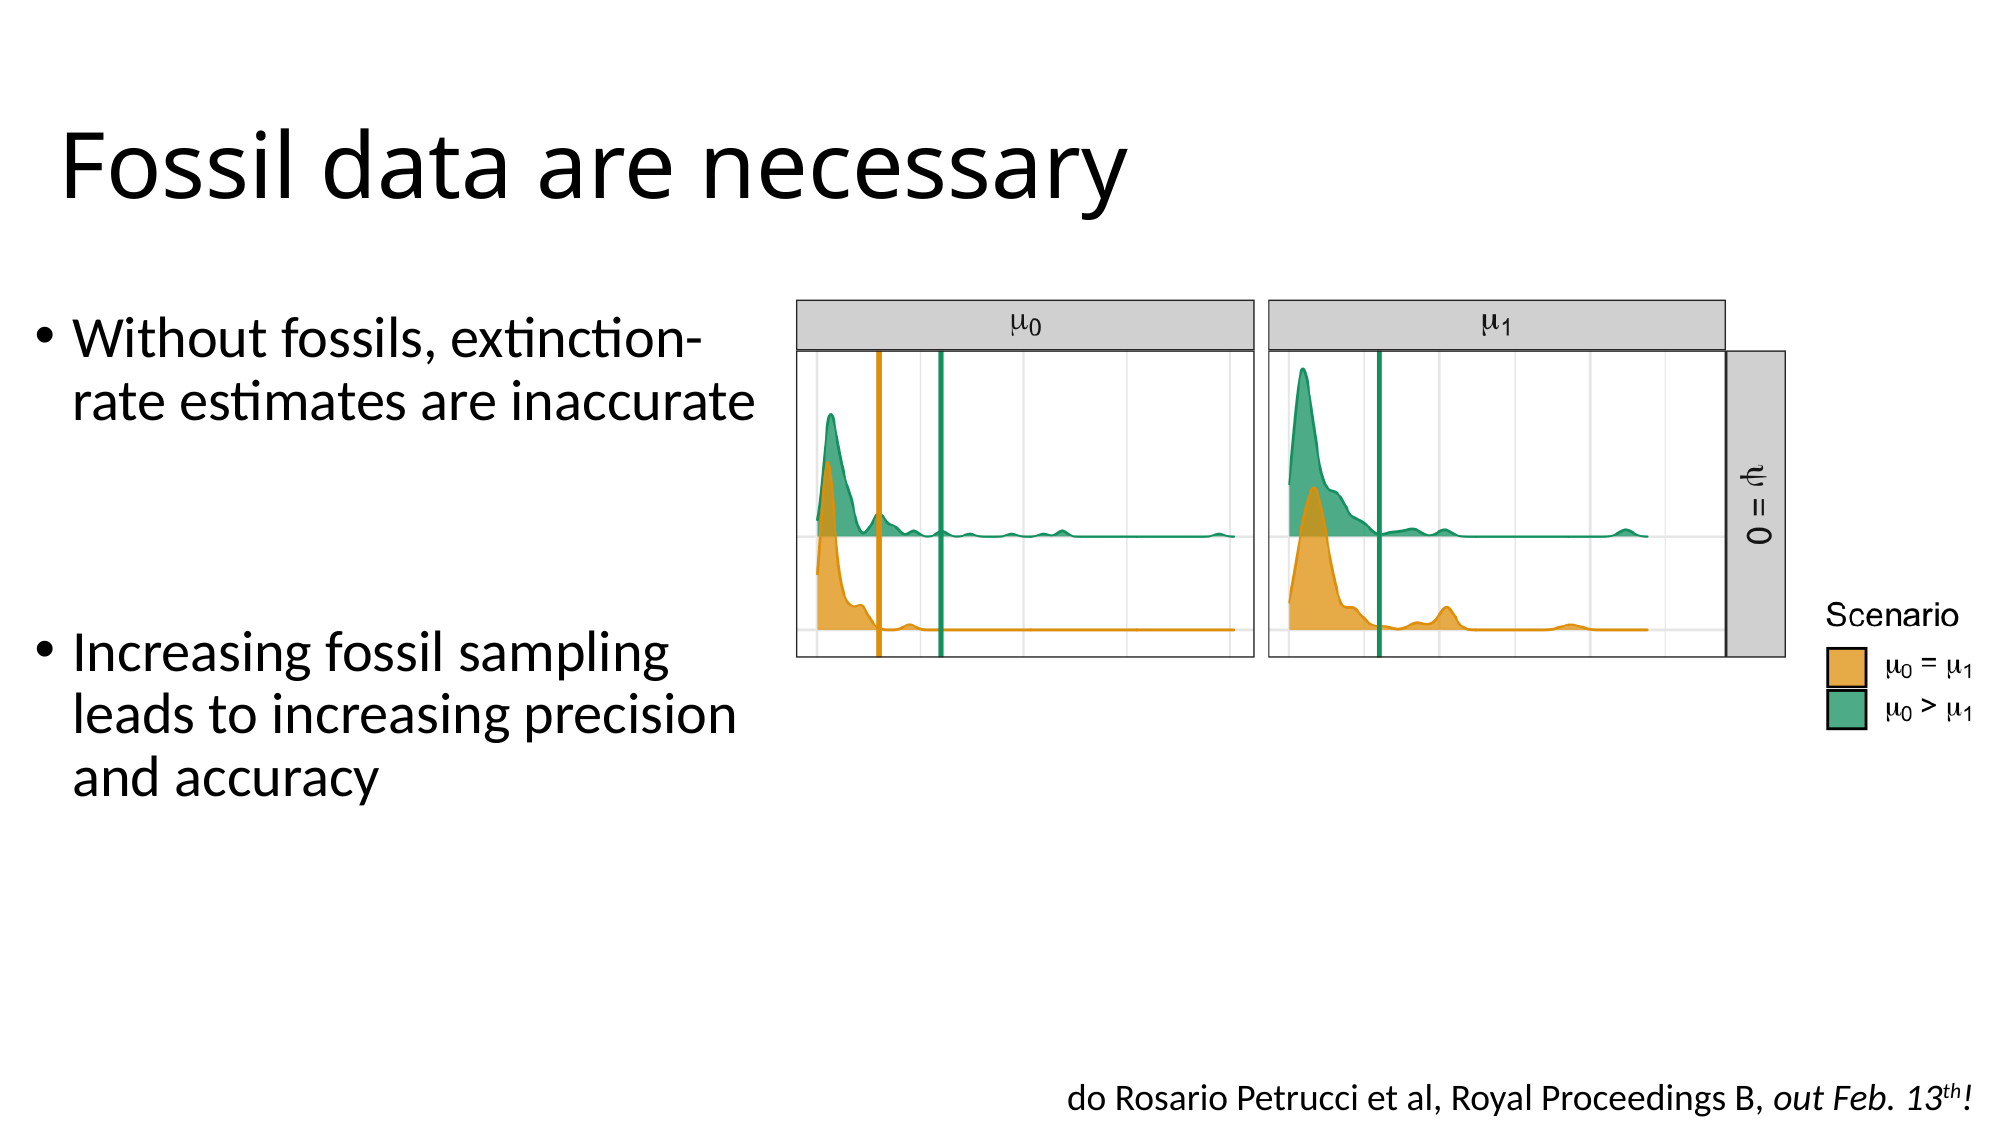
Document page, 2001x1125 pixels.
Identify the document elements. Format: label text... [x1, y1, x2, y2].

text_box do Rosario Petrucci et al, Royal Proceedings B, out Feb. 13th! [1052, 1065, 2000, 1125]
list Without fossils, extinction-rate estimates are inaccurate Increasing fossil sampling leads to increasing precision and accuracy [19, 299, 776, 1014]
title Fossil data are necessary [43, 59, 1769, 278]
picture [776, 286, 2000, 1026]
